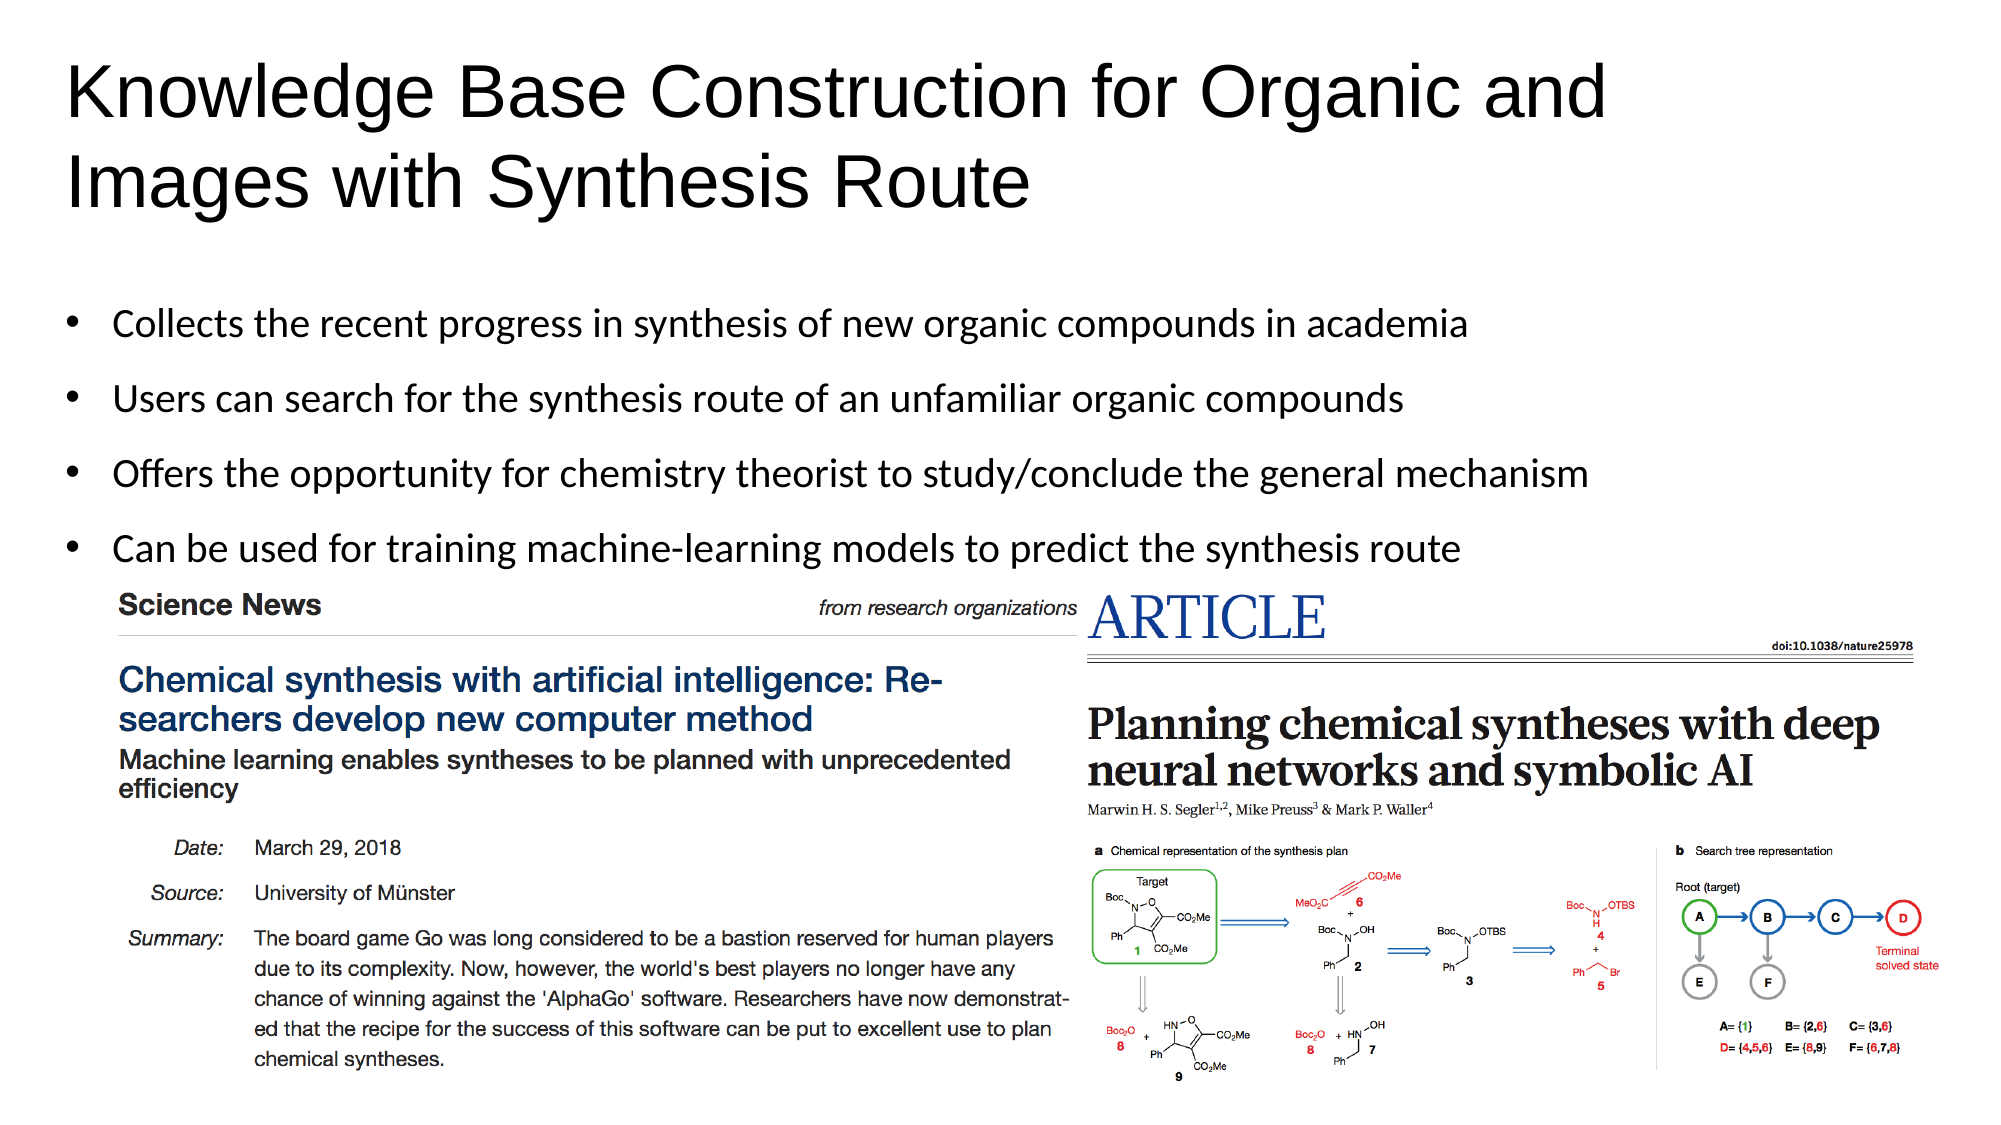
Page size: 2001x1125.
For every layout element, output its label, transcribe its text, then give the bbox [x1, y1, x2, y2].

text_box Collects the recent progress in synthesis of new organic compounds in academia Users can search for the synthesis route of an unfamiliar organic compounds Offers the opportunity for chemistry theorist to study/conclude the general mechanism Can be used for training machine-learning models to predict the synthesis route [50, 263, 1649, 654]
text_box Knowledge Base Construction for Organic and Images with Synthesis Route [50, 34, 1848, 230]
picture [106, 580, 1948, 1087]
